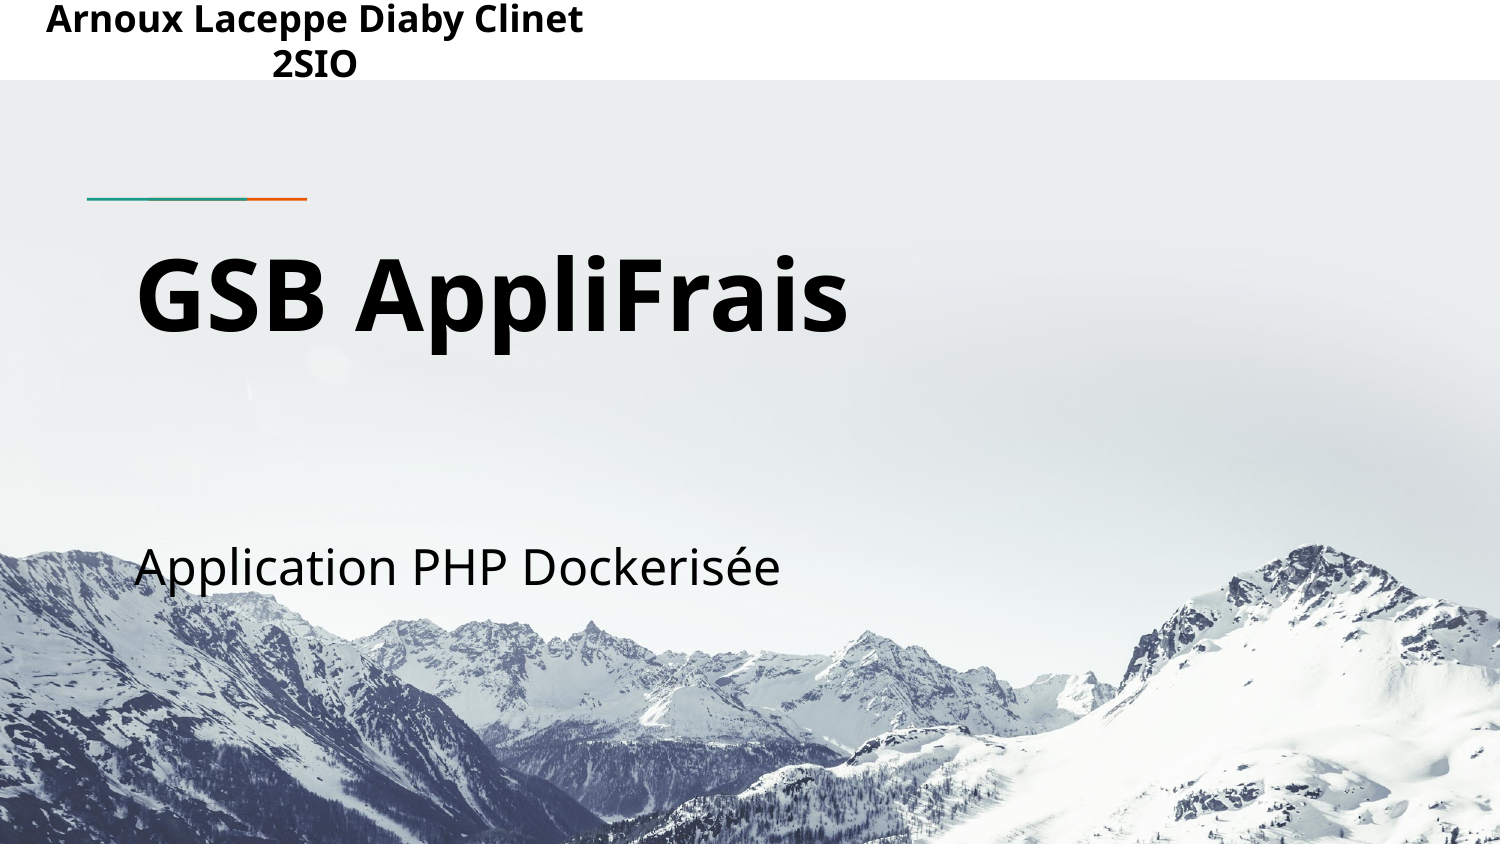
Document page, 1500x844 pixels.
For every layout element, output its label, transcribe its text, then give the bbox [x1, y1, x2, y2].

picture [0, 80, 1500, 844]
title GSB AppliFrais [119, 216, 1381, 490]
subtitle Application PHP Dockerisée [119, 520, 1381, 610]
